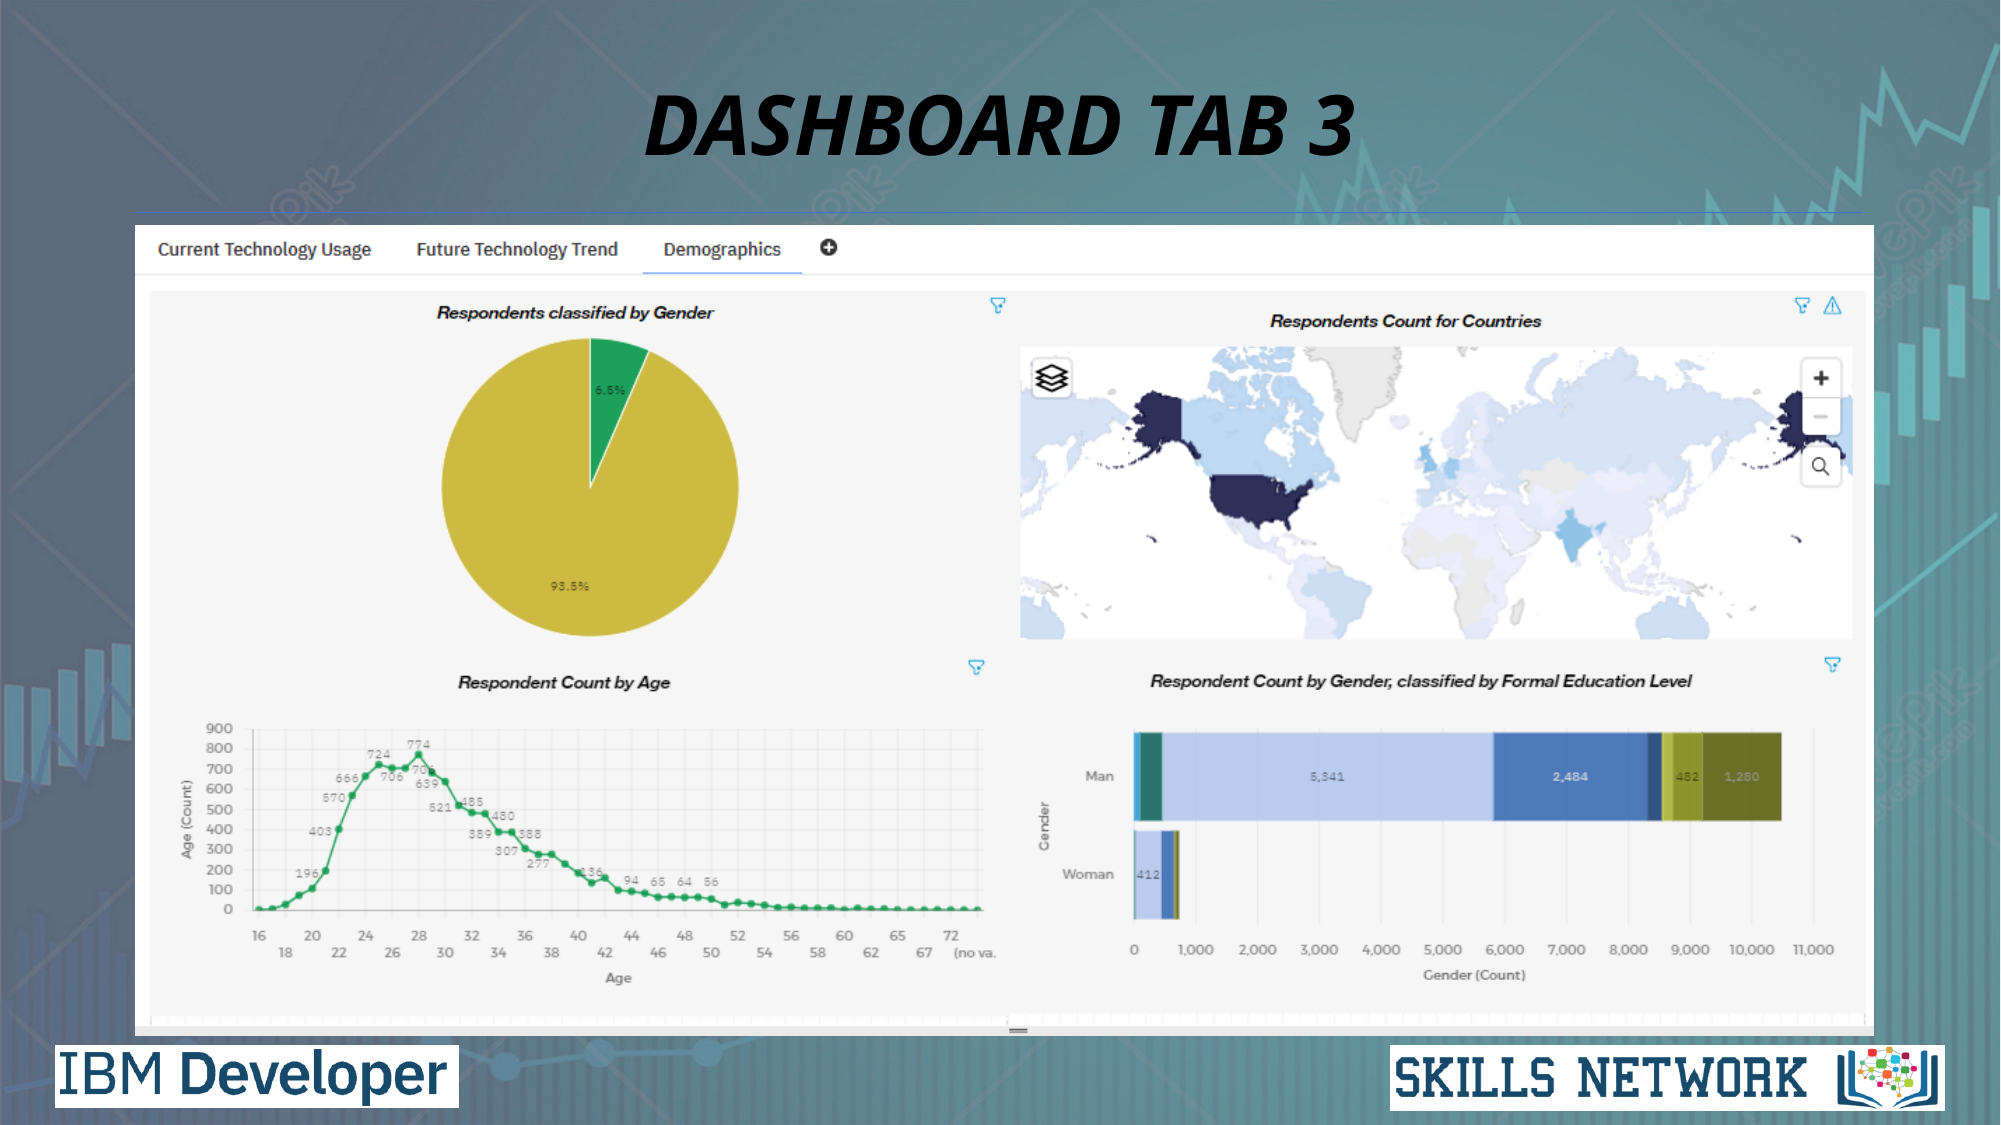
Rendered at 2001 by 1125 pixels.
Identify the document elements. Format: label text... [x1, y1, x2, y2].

picture [0, 0, 2001, 1125]
title DASHBOARD TAB 3 [137, 19, 1863, 225]
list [134, 225, 1874, 1036]
